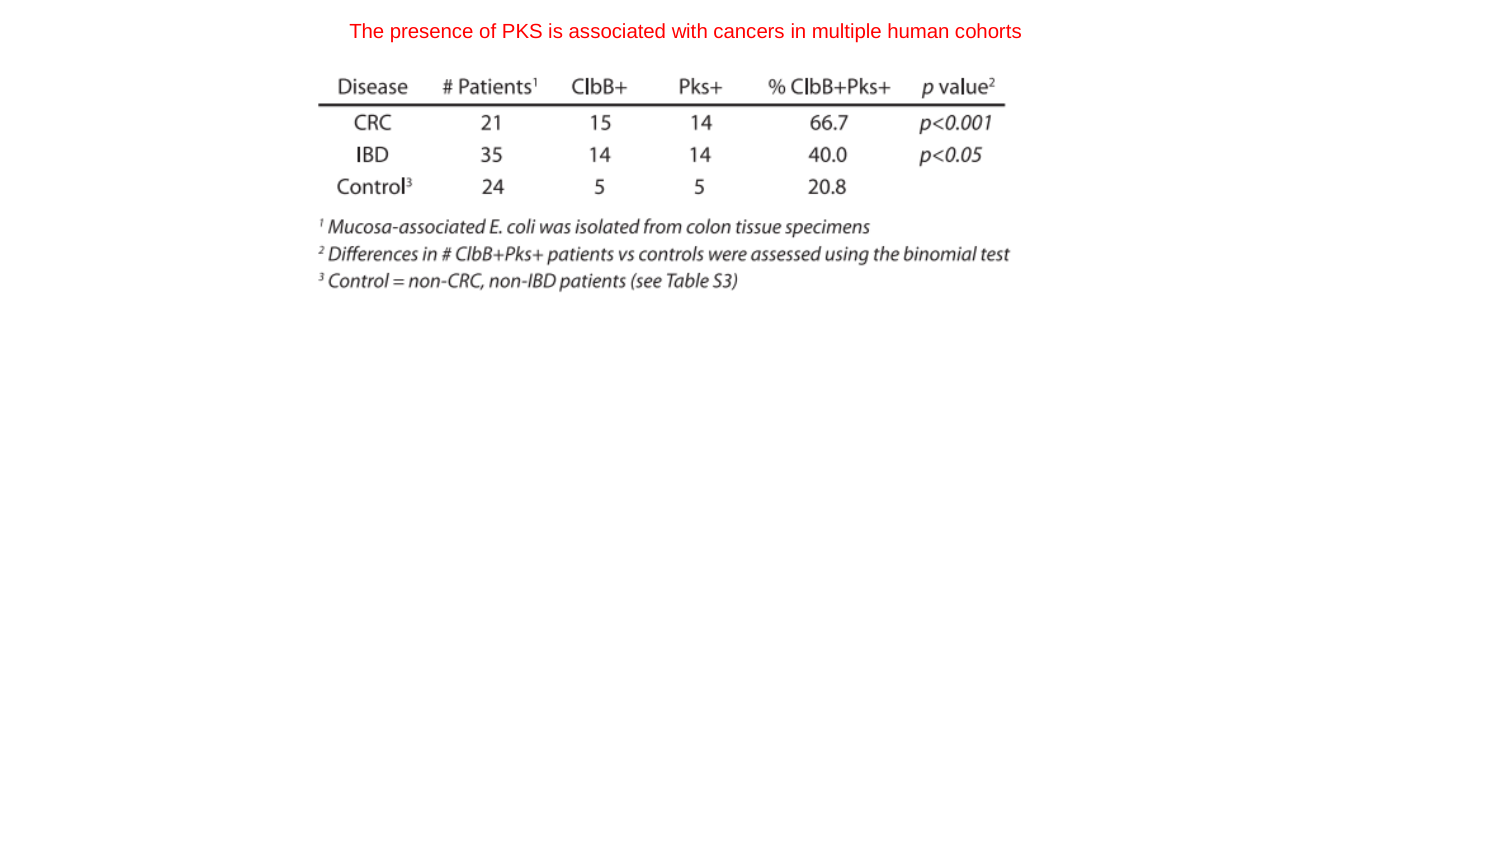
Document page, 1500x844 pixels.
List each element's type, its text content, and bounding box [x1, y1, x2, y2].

text_box The presence of PKS is associated with cancers in multiple human cohorts [334, 10, 1037, 50]
picture [312, 59, 1072, 310]
